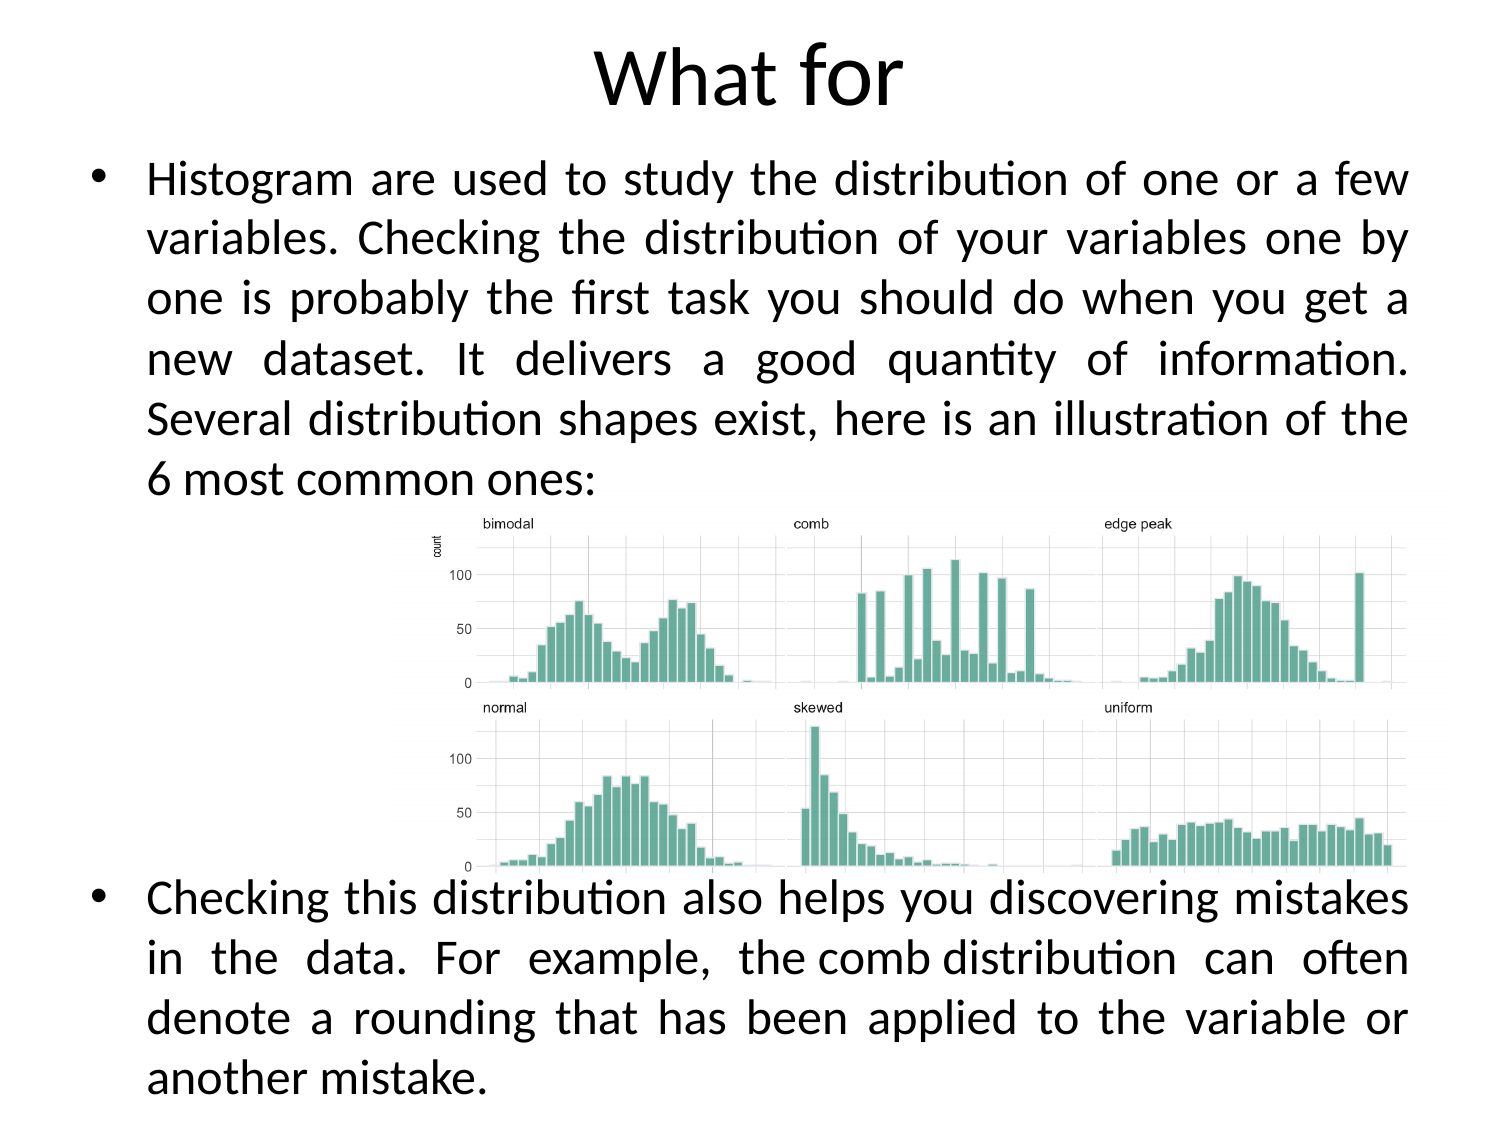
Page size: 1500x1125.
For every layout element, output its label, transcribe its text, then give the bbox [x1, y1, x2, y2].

list Histogram are used to study the distribution of one or a few variables. Checking the distribution of your variables one by one is probably the first task you should do when you get a new dataset. It delivers a good quantity of information. Several distribution shapes exist, here is an illustration of the 6 most common ones: Checking this distribution also helps you discovering mistakes in the data. For example, the comb distribution can often denote a rounding that has been applied to the variable or another mistake. [75, 137, 1425, 1100]
picture [387, 474, 1451, 913]
title What for [75, 0, 1425, 137]
